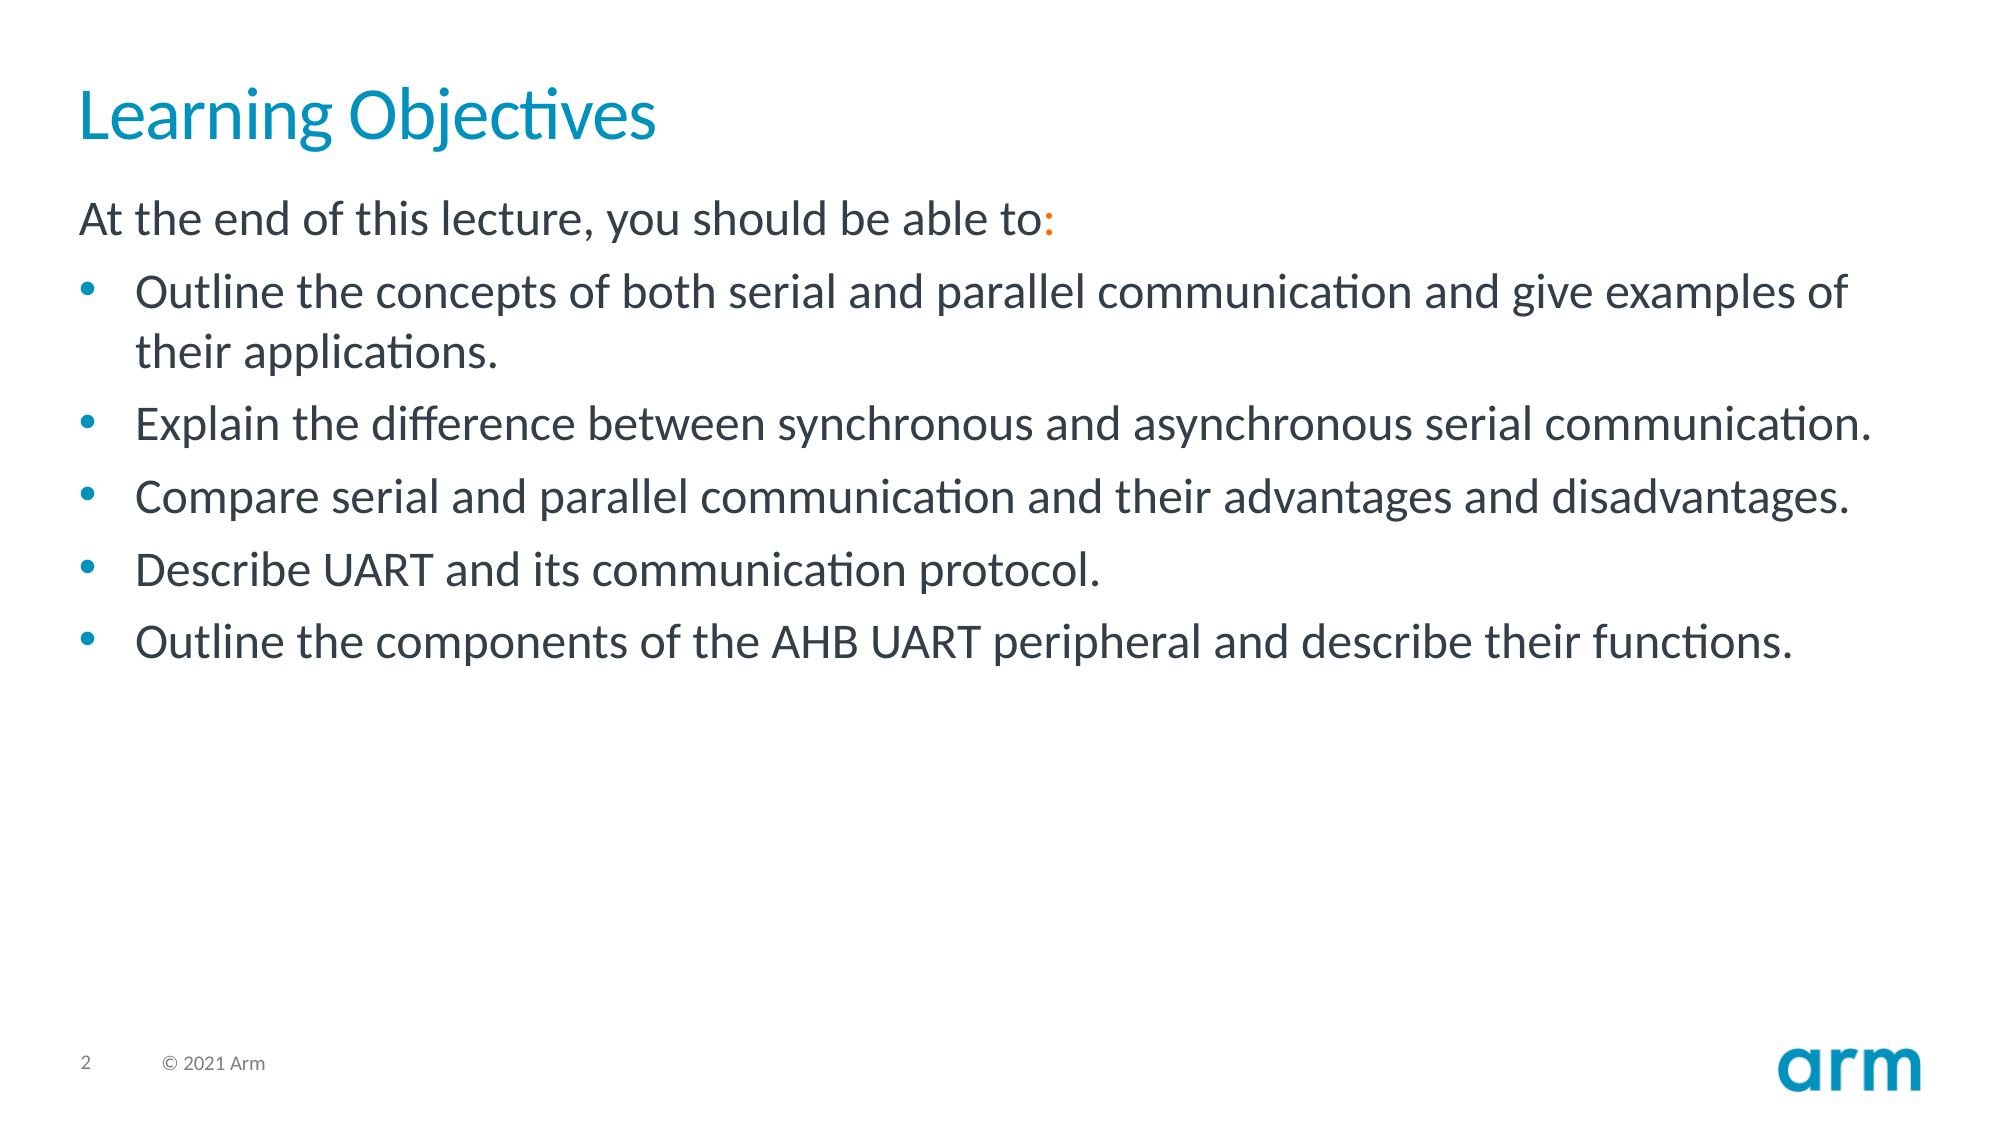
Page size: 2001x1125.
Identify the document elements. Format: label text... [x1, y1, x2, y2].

title Learning Objectives [78, 78, 1922, 185]
picture [1777, 1047, 1922, 1093]
list At the end of this lecture, you should be able to: Outline the concepts of both serial and parallel communication and give examples of their applications. Explain the difference between synchronous and asynchronous serial communication. Compare serial and parallel communication and their advantages and disadvantages. Describe UART and its communication protocol. Outline the components of the AHB UART peripheral and describe their functions. [78, 185, 1923, 1002]
